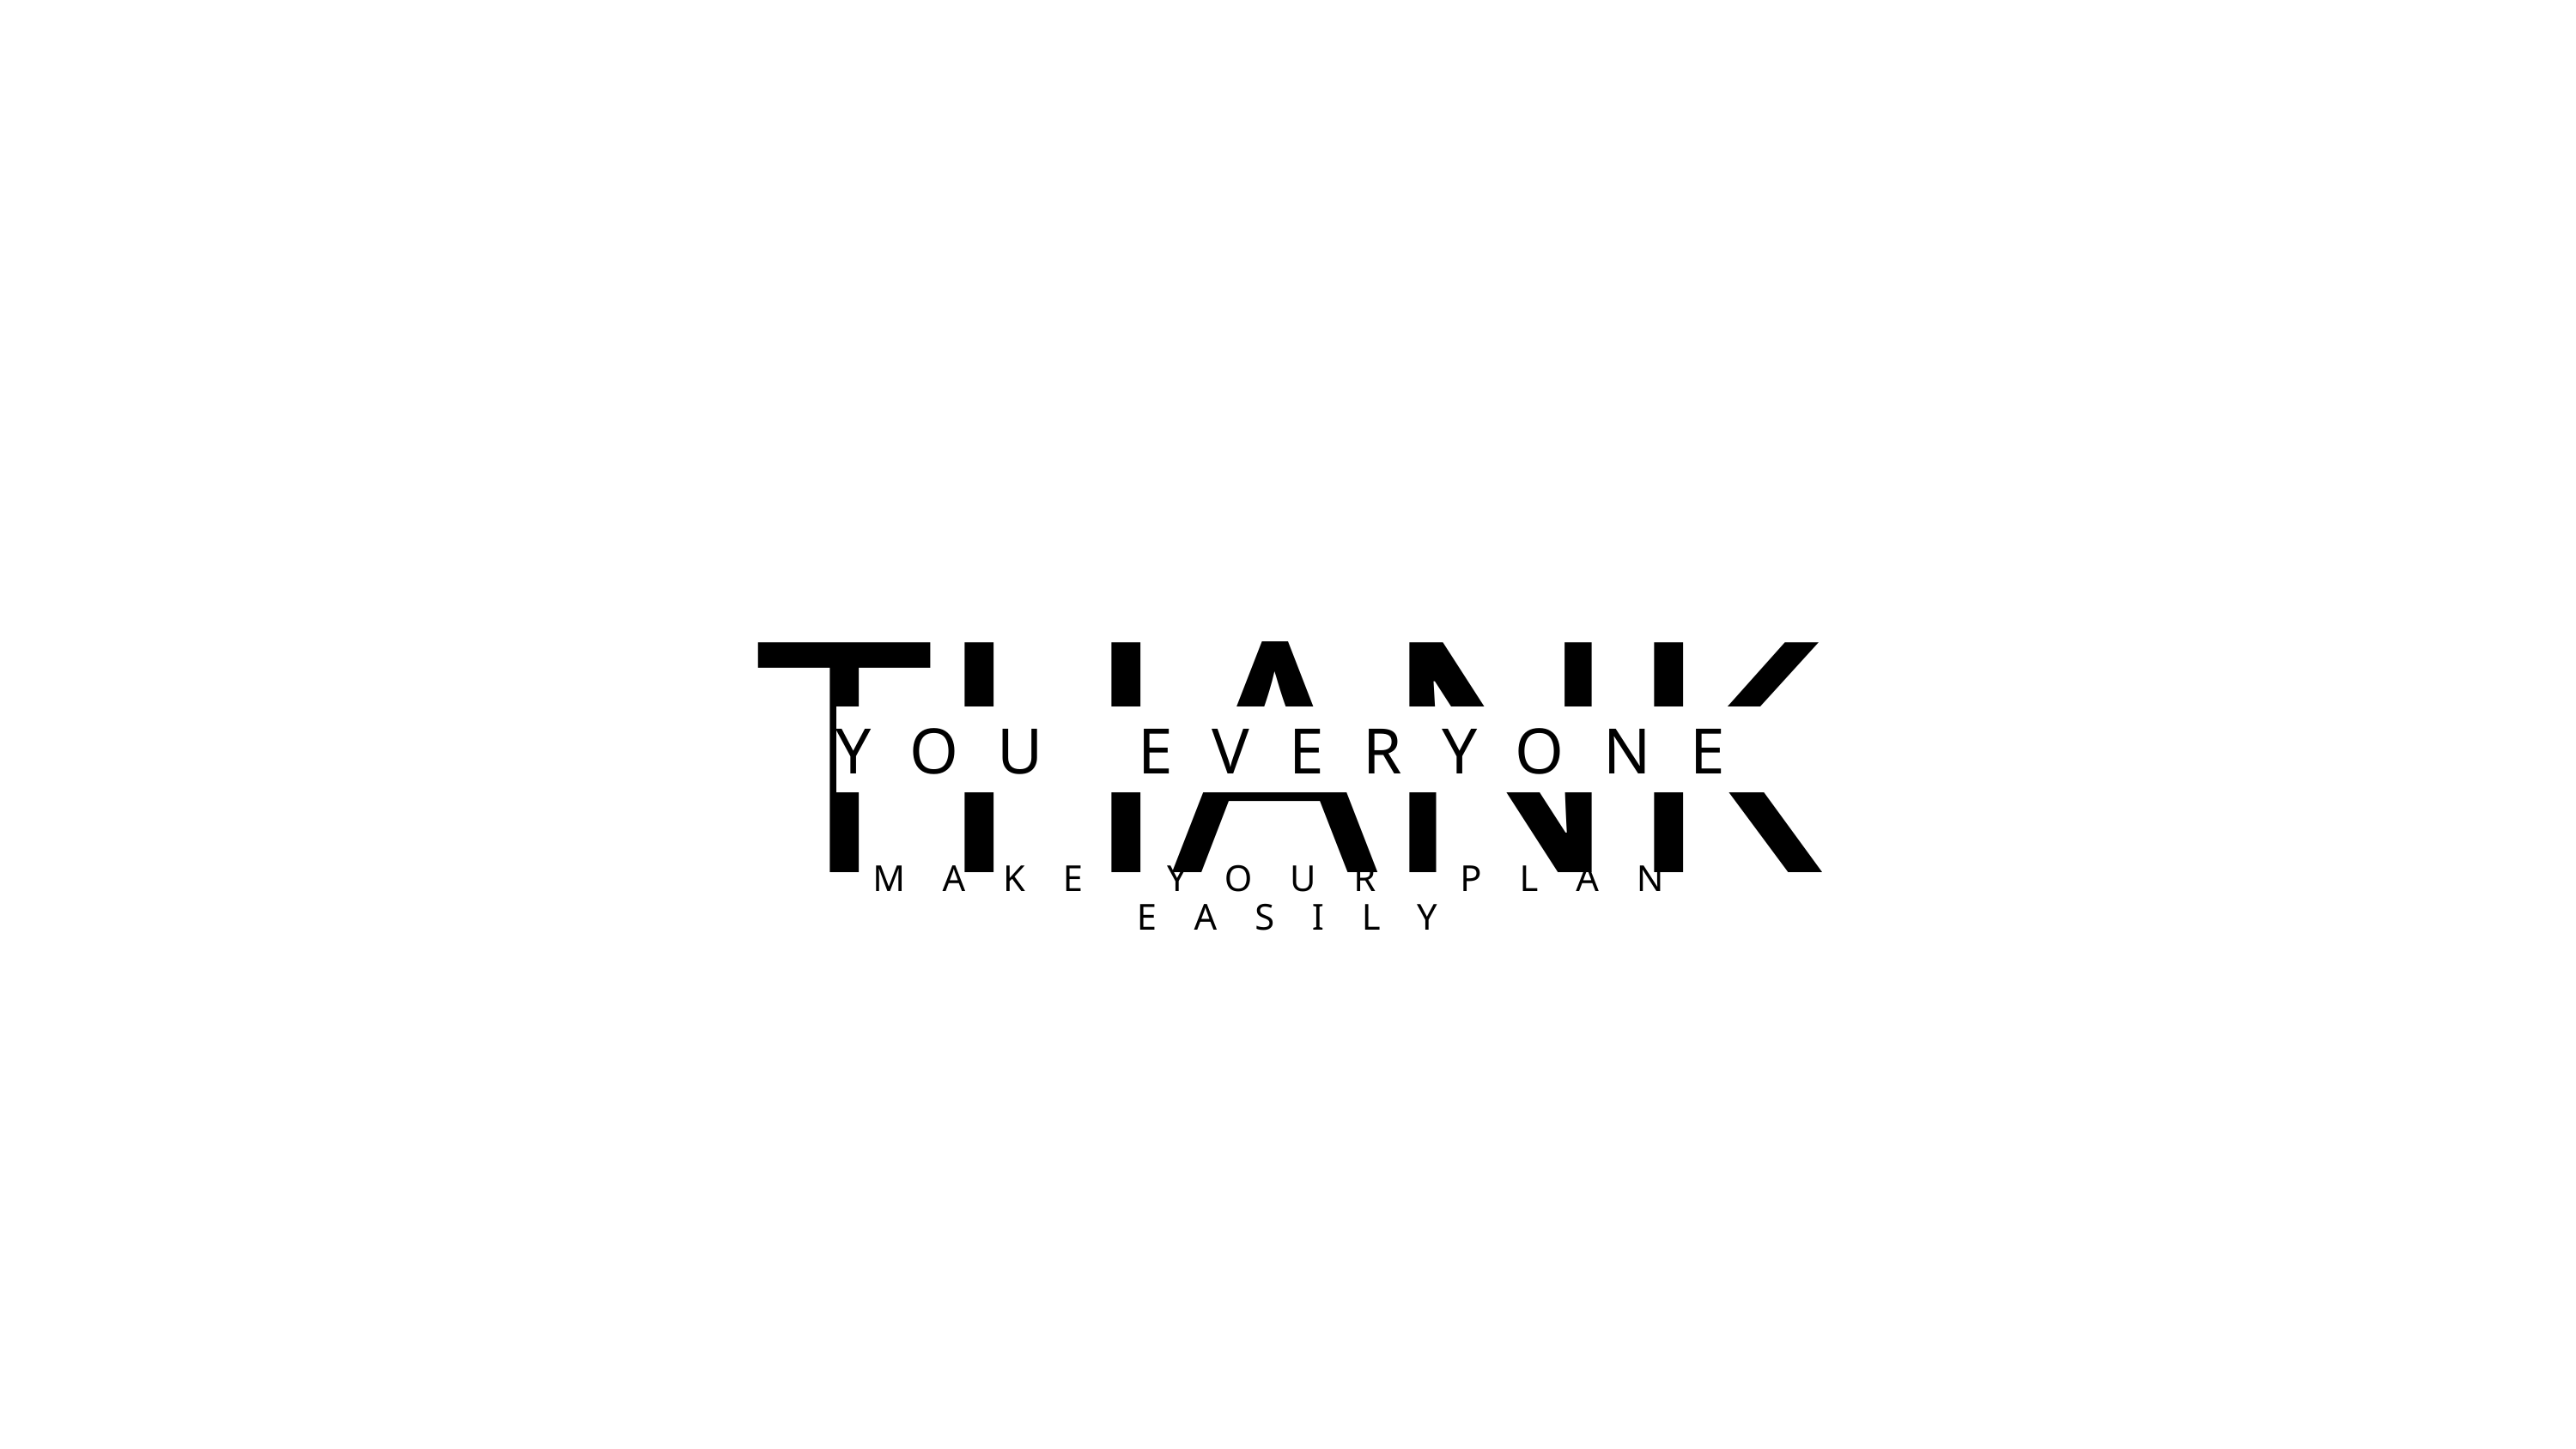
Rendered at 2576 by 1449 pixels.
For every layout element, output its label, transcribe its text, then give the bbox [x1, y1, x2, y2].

text_box MAKE YOUR PLAN EASILY [704, 874, 1869, 925]
text_box THANK [665, 493, 1913, 944]
text_box YOU EVERYONE [646, 699, 1861, 789]
